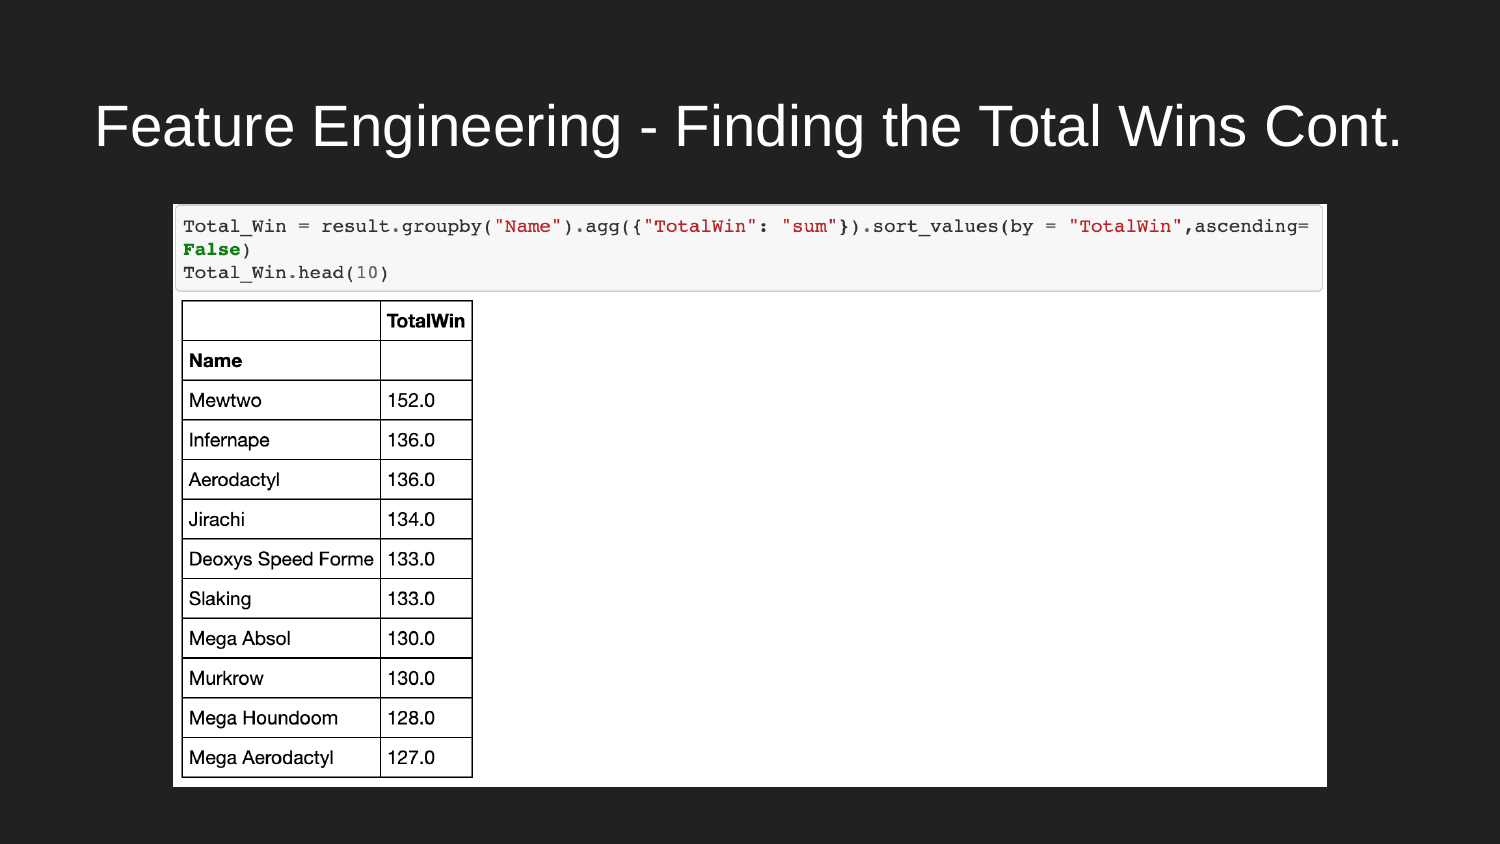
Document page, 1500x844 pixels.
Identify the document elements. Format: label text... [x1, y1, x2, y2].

picture [173, 204, 1327, 788]
title Feature Engineering - Finding the Total Wins Cont. [51, 72, 1449, 167]
